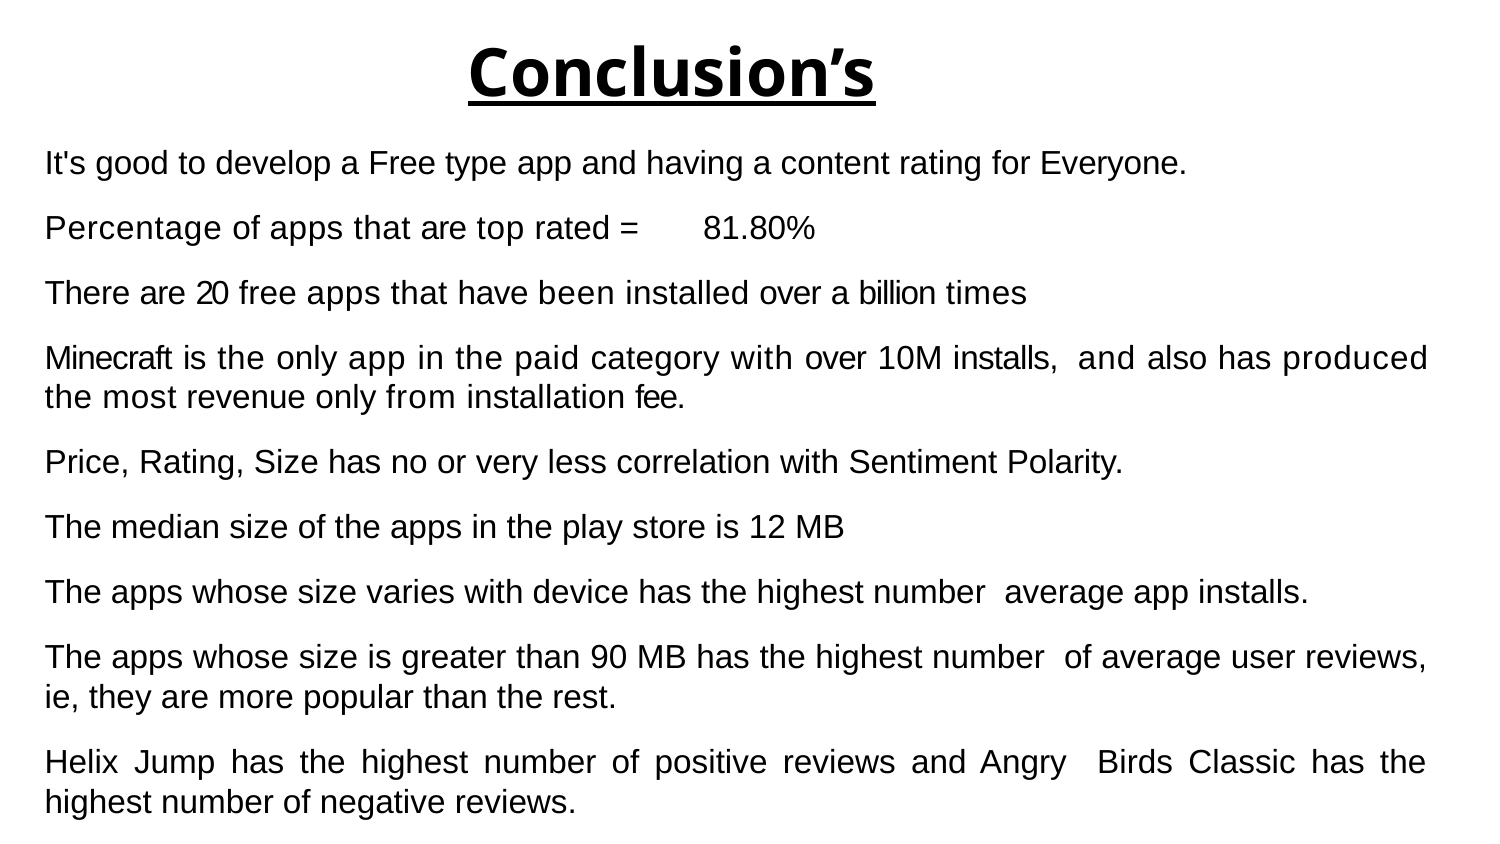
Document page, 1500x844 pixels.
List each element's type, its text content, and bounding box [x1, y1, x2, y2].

text_box It's good to develop a Free type app and having a content rating for Everyone. Percentage of apps that are top rated = 81.80% There are 20 free apps that have been installed over a billion times Minecraft is the only app in the paid category with over 10M installs, and also has produced the most revenue only from installation fee. Price, Rating, Size has no or very less correlation with Sentiment Polarity. The median size of the apps in the play store is 12 MB The apps whose size varies with device has the highest number average app installs. The apps whose size is greater than 90 MB has the highest number of average user reviews, ie, they are more popular than the rest. Helix Jump has the highest number of positive reviews and Angry Birds Classic has the highest number of negative reviews. [23, 133, 1445, 828]
title Conclusion’s [465, 0, 1035, 141]
